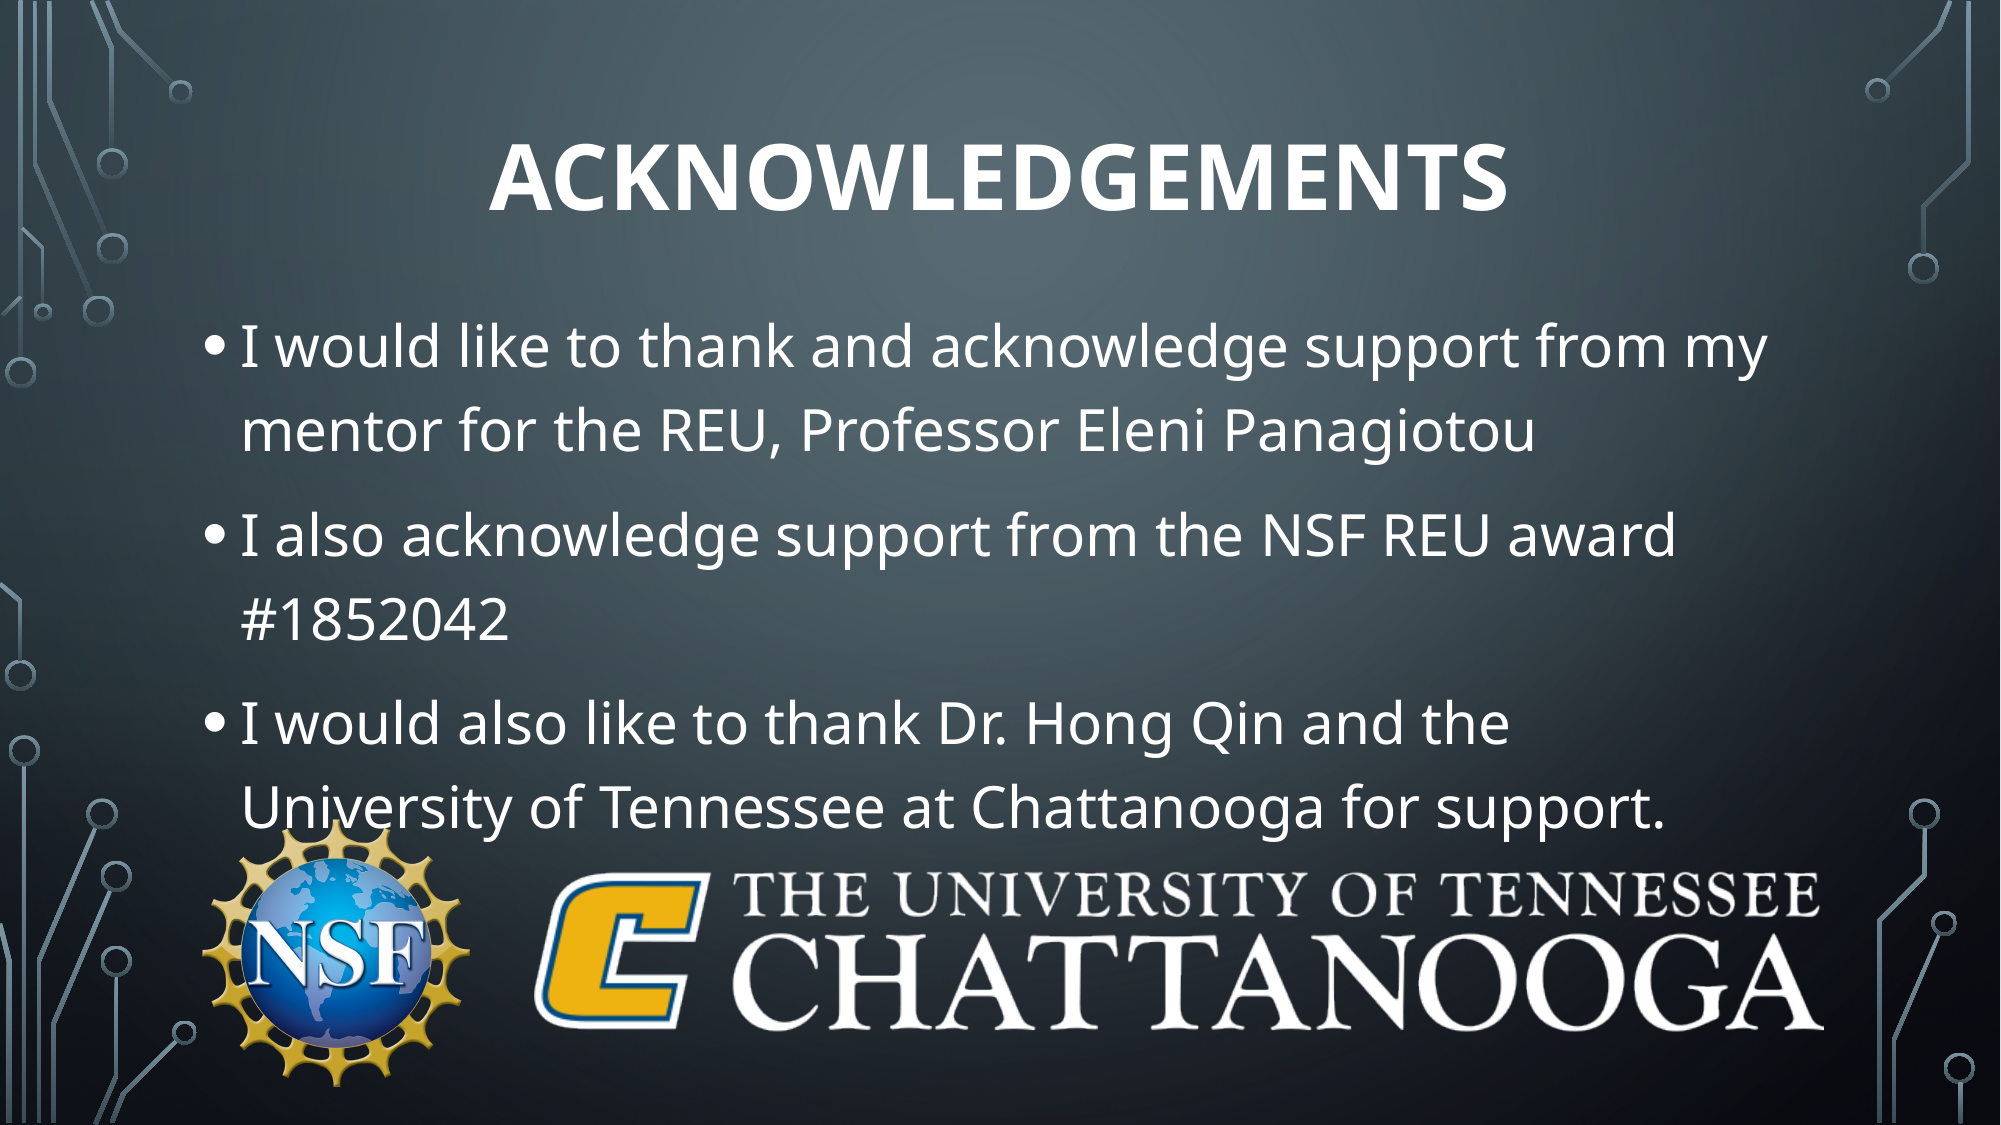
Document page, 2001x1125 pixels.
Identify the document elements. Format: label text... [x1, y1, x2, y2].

picture [534, 853, 1824, 1051]
picture [198, 813, 474, 1091]
title Acknowledgements [0, 42, 2000, 320]
list I would like to thank and acknowledge support from my mentor for the REU, Professor Eleni Panagiotou I also acknowledge support from the NSF REU award #1852042 I would also like to thank Dr. Hong Qin and the University of Tennessee at Chattanooga for support. [187, 288, 1813, 857]
